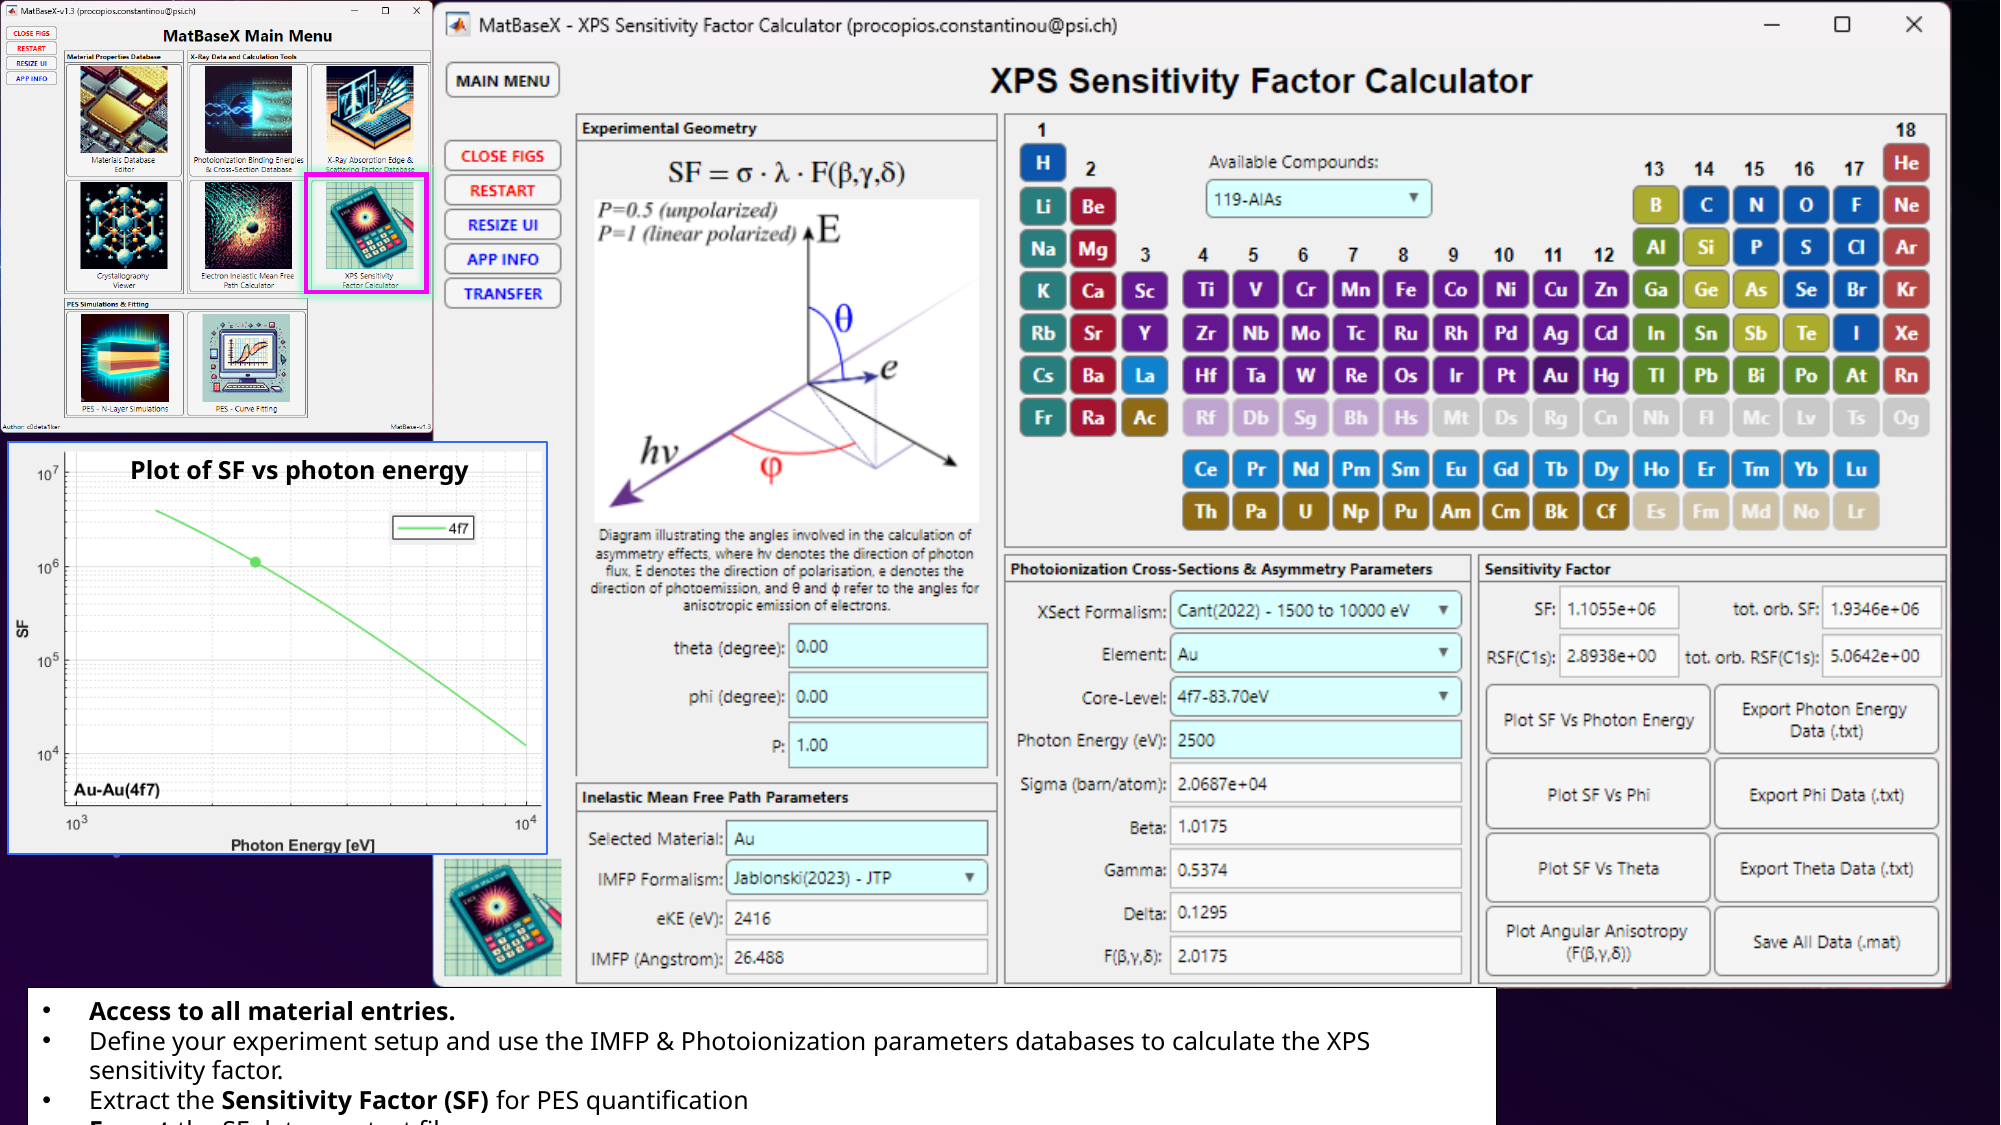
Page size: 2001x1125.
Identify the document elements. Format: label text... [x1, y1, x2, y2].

picture [8, 0, 1952, 989]
text_box Access to all material entries. Define your experiment setup and use the IMFP & Photoionization parameters databases to calculate the XPS sensitivity factor. Extract the Sensitivity Factor (SF) for PES quantification Export the SF data as a text file. [27, 987, 1497, 1125]
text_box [0, 0, 433, 433]
